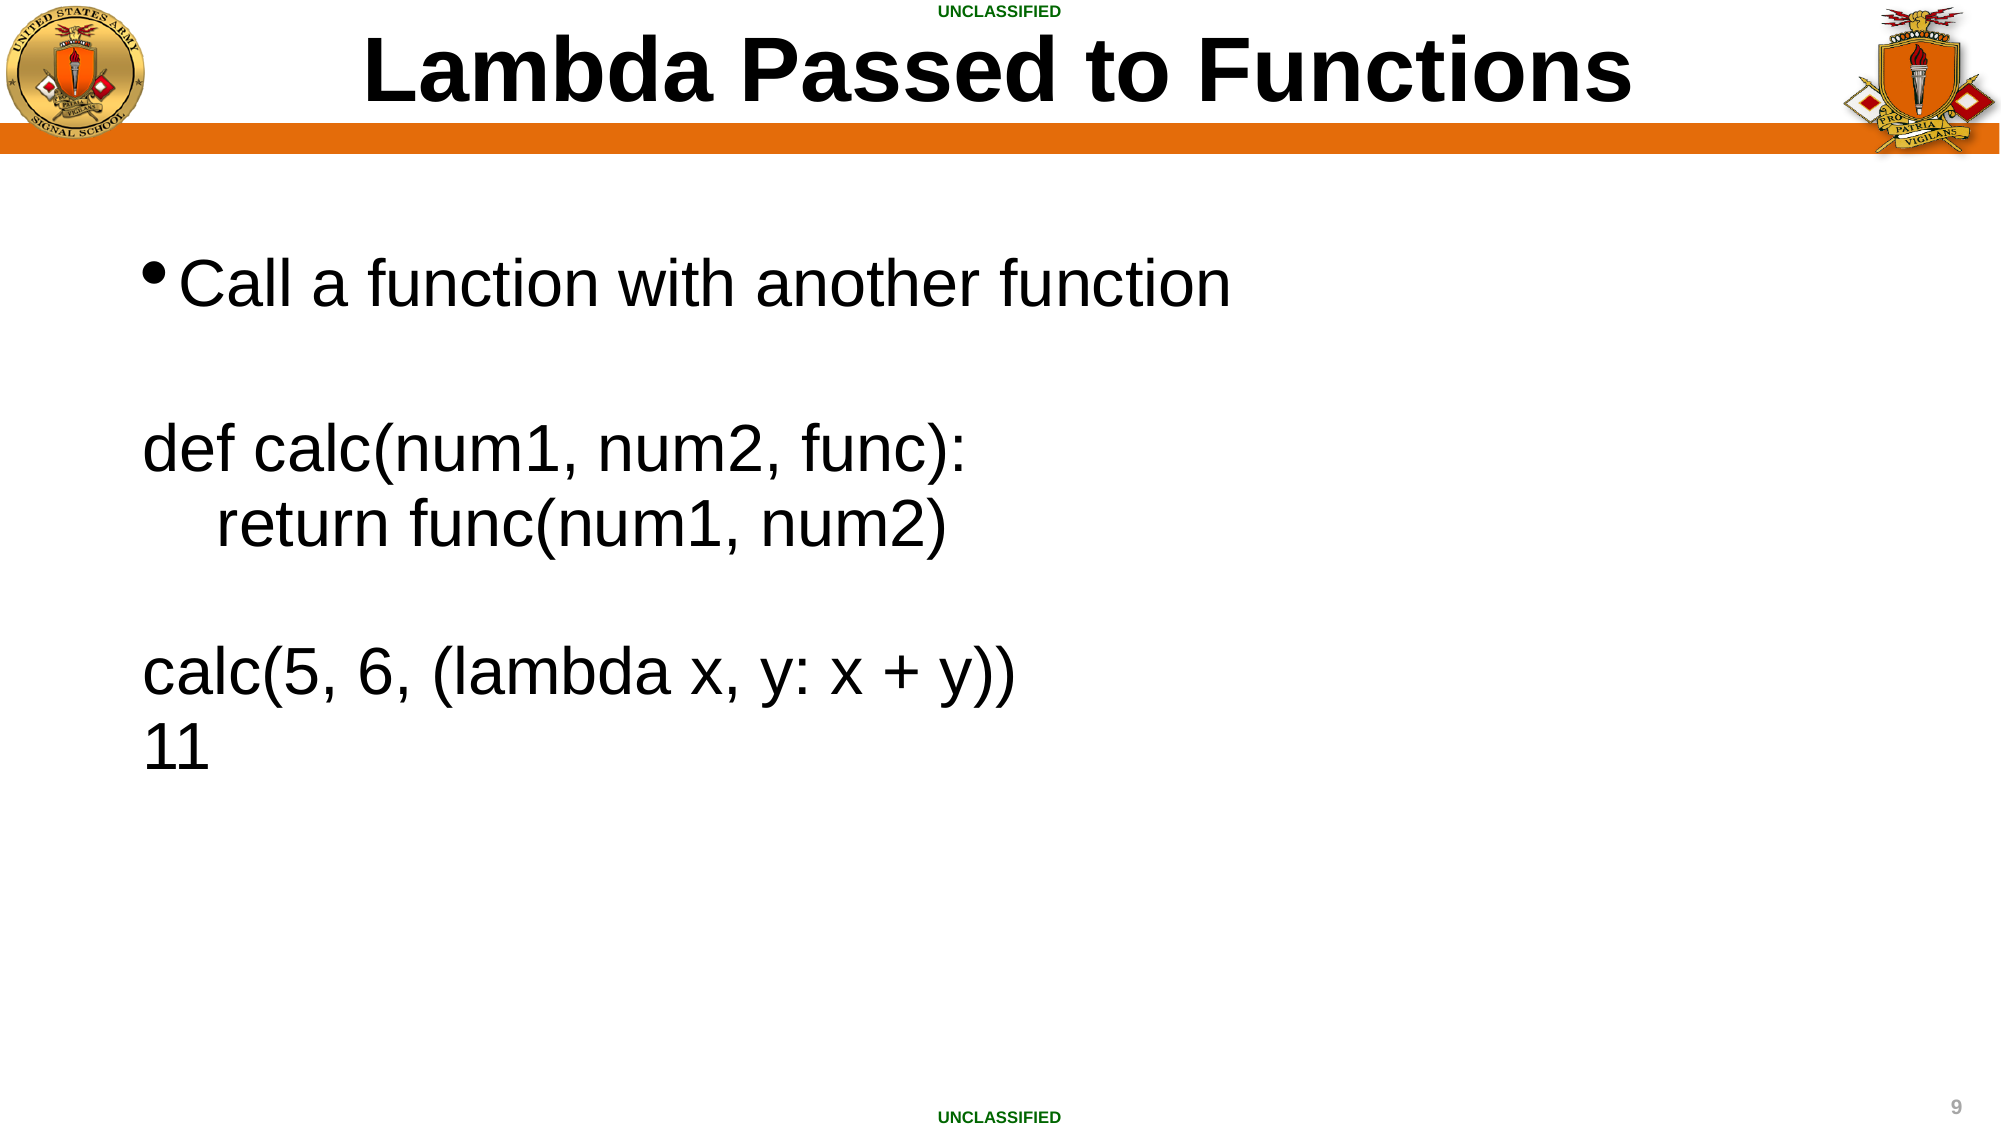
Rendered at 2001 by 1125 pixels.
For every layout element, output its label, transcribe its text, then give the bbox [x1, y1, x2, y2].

picture [0, 0, 99, 144]
picture [1805, 0, 2001, 169]
text_box Lambda Passed to Functions [99, 0, 1899, 162]
text_box Call a function with another function def calc(num1, num2, func): return func(num1, num2) calc(5, 6, (lambda x, y: x + y)) 11 [142, 223, 1900, 859]
